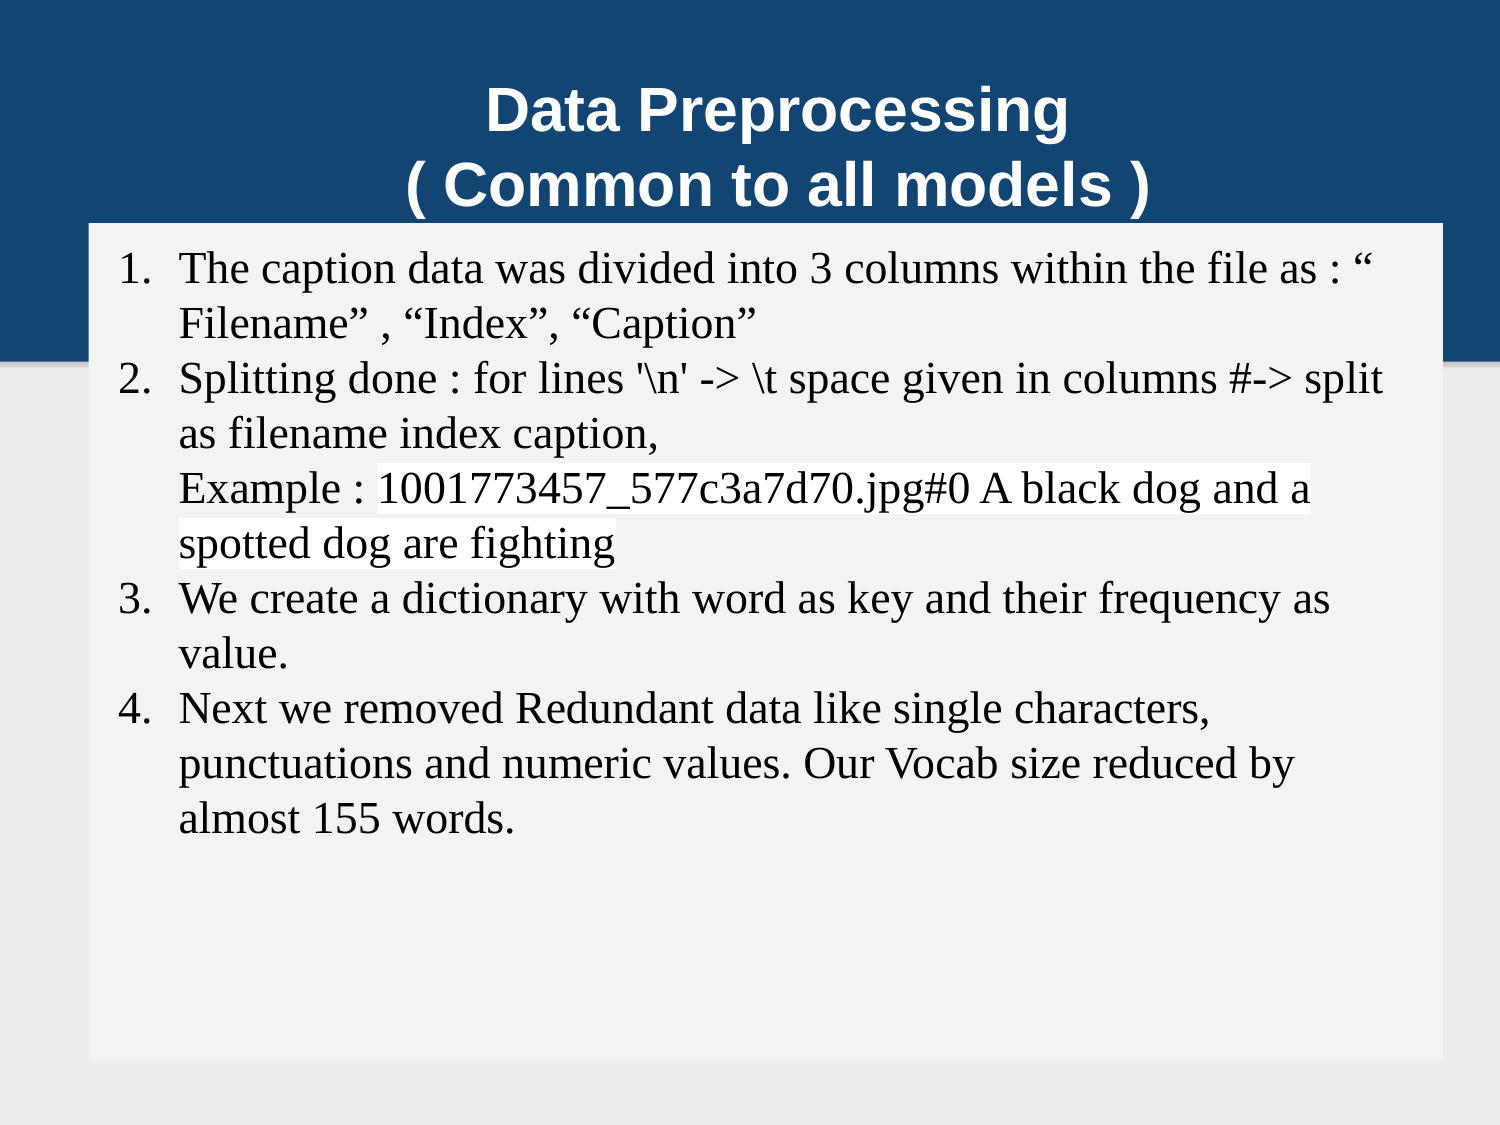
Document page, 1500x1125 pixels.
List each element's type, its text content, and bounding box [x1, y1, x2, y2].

picture [1443, 362, 1500, 371]
text_box Data Preprocessing ( Common to all models ) [336, 54, 1221, 223]
picture [0, 362, 88, 371]
text_box The caption data was divided into 3 columns within the file as : “ Filename” , “Index”, “Caption” Splitting done : for lines '\n' -> \t space given in columns #-> split as filename index caption, Example : 1001773457_577c3a7d70.jpg#0 A black dog and a spotted dog are fighting We create a dictionary with word as key and their frequency as value. Next we removed Redundant data like single characters, punctuations and numeric values. Our Vocab size reduced by almost 155 words. [88, 223, 1443, 1061]
